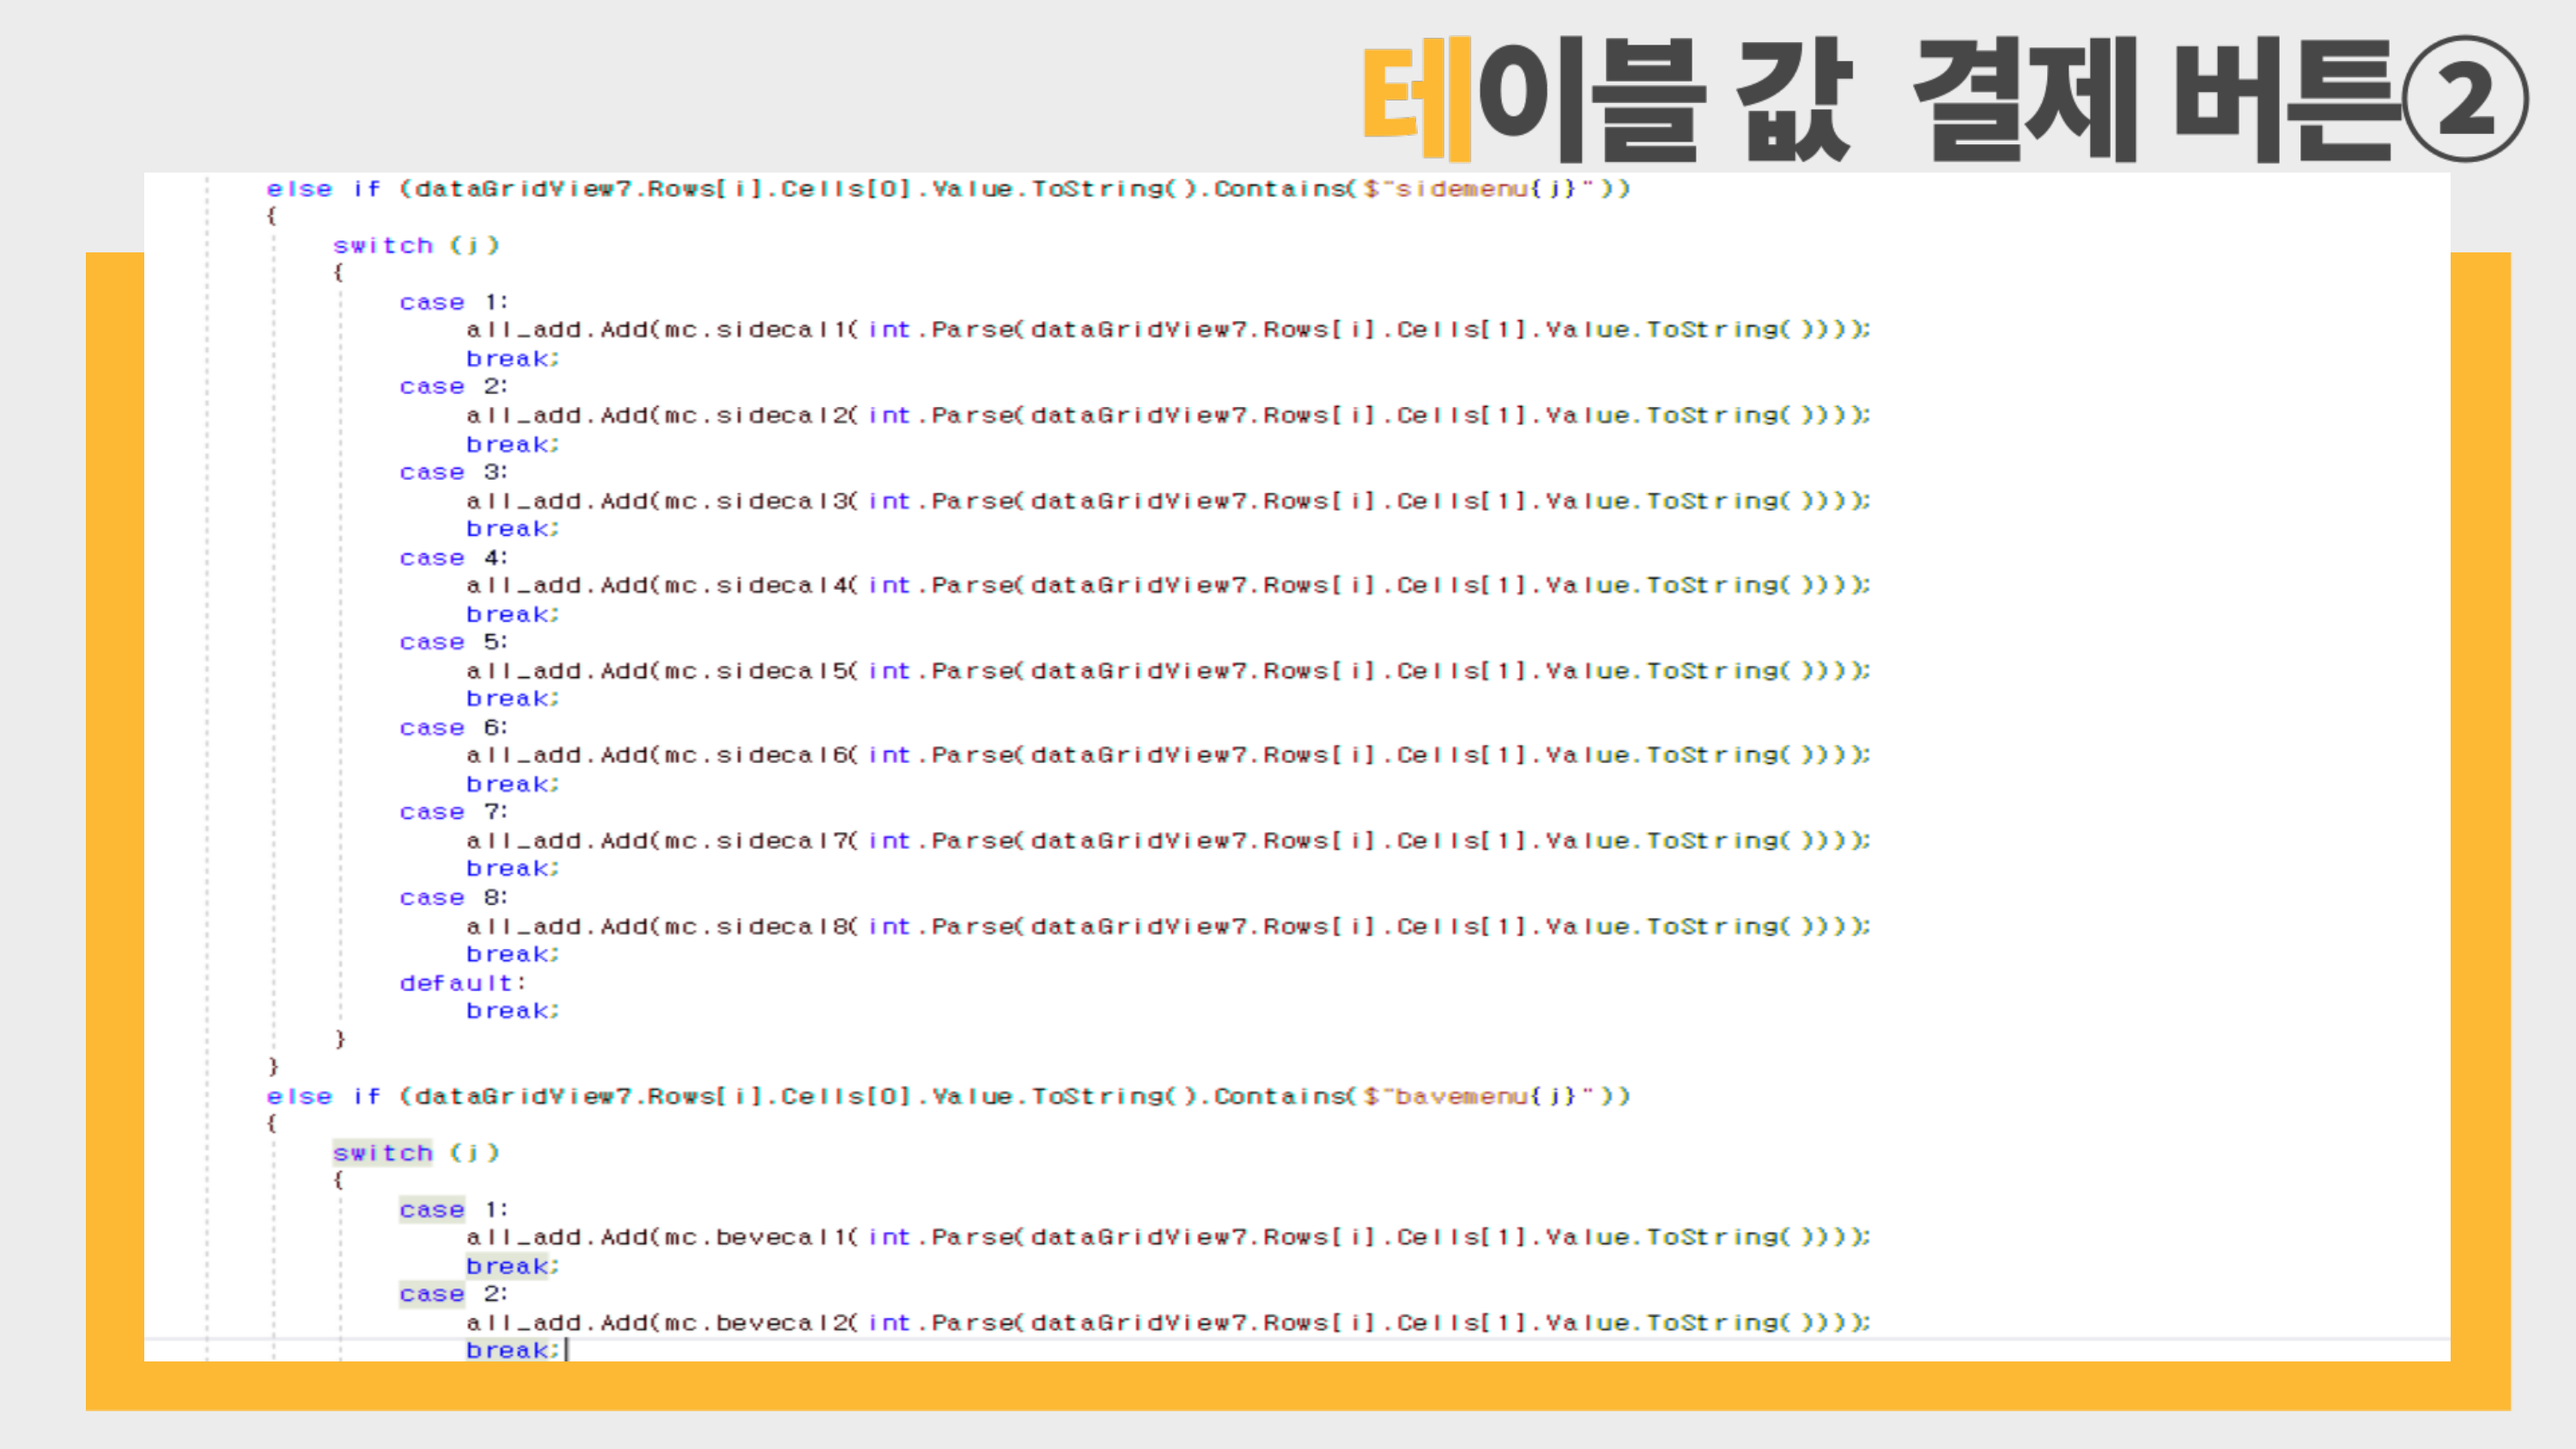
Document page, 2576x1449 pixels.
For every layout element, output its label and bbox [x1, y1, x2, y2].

text_box [144, 173, 2451, 1361]
text_box [86, 252, 2512, 1411]
picture [1336, 0, 2576, 224]
